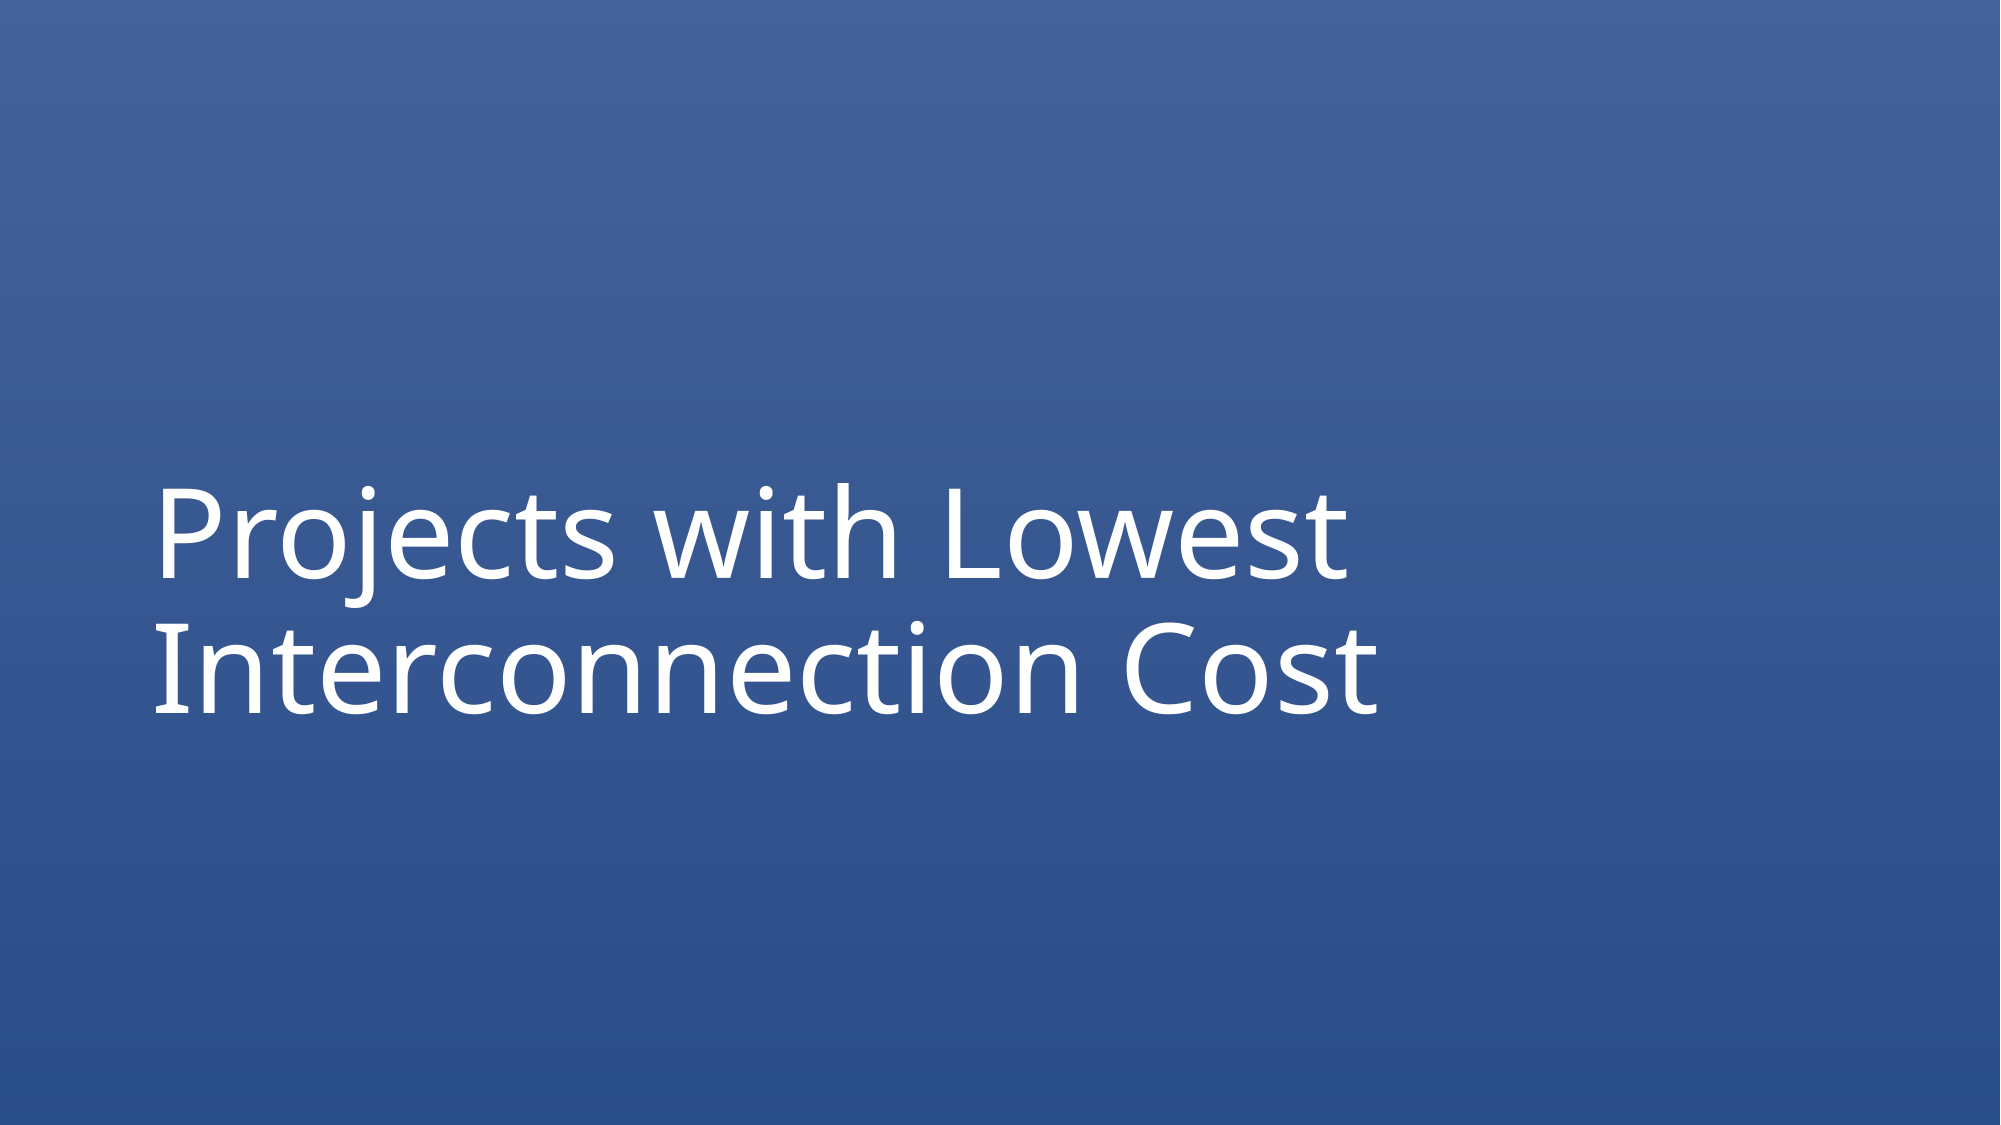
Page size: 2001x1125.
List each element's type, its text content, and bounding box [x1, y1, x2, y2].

title Projects with Lowest Interconnection Cost [136, 280, 1862, 749]
